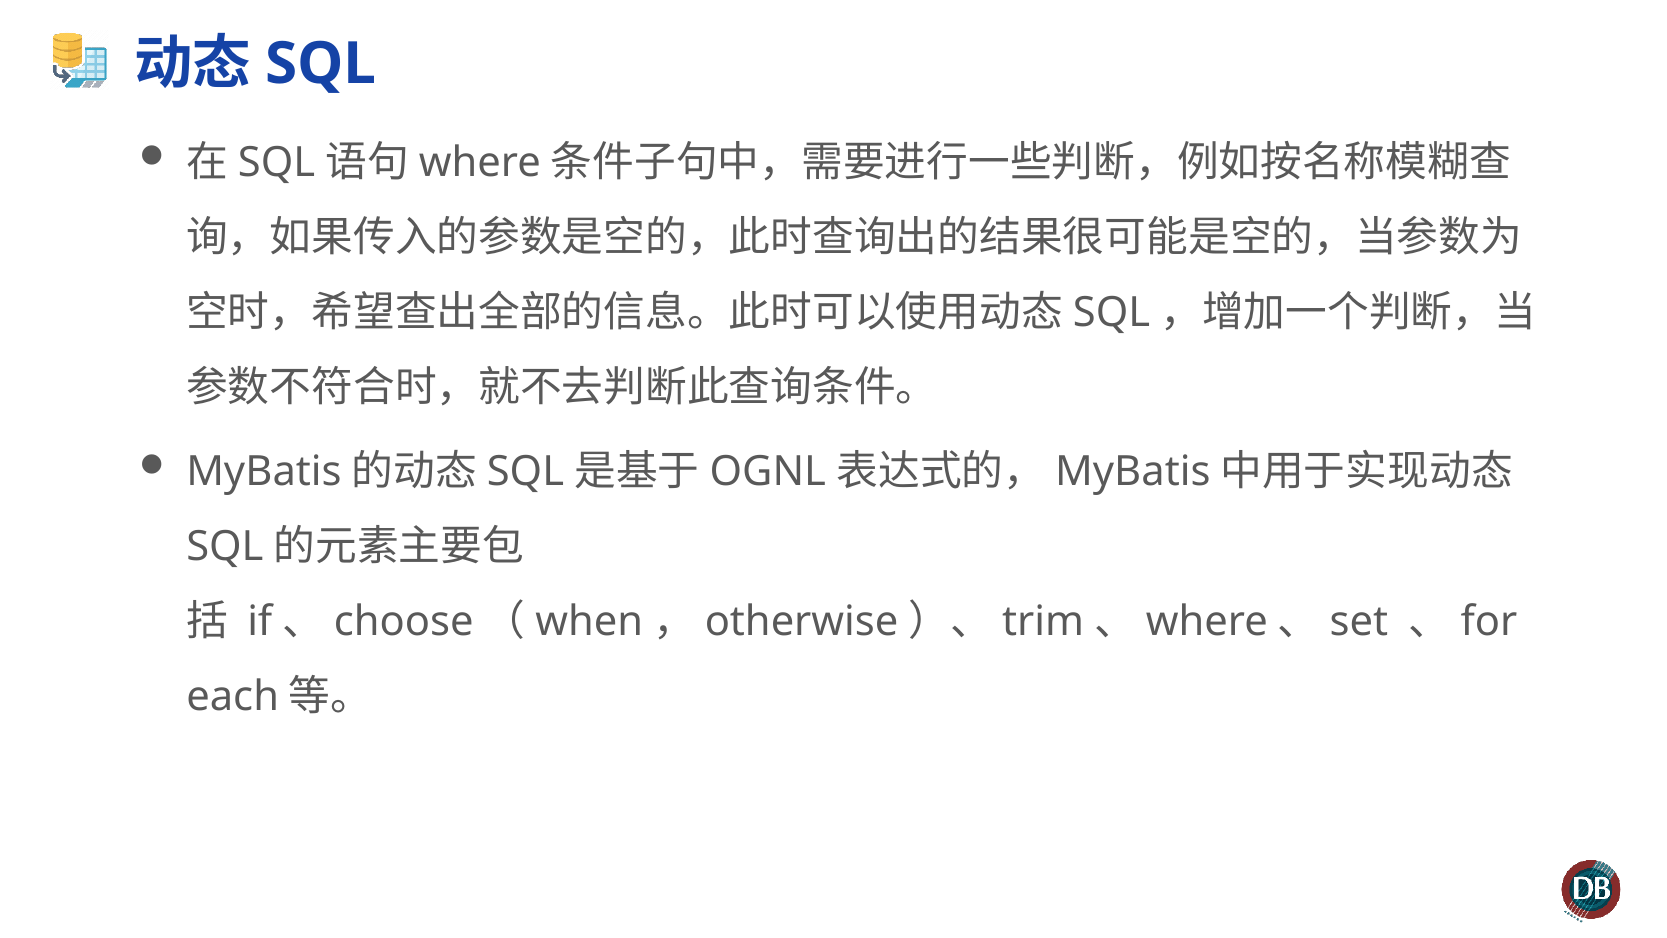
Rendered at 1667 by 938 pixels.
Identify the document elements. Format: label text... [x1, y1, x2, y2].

picture [50, 30, 109, 90]
picture [1557, 858, 1623, 924]
text_box 在SQL语句where条件子句中，需要进行一些判断，例如按名称模糊查询，如果传入的参数是空的，此时查询出的结果很可能是空的，当参数为空时，希望查出全部的信息。此时可以使用动态SQL，增加一个判断，当参数不符合时，就不去判断此查询条件。 MyBatis的动态SQL是基于OGNL表达式的，MyBatis中用于实现动态SQL的元素主要包括 if、choose（when，otherwise）、trim、where、set 、foreach等。 [124, 103, 1554, 726]
title 动态SQL [118, 17, 1590, 103]
